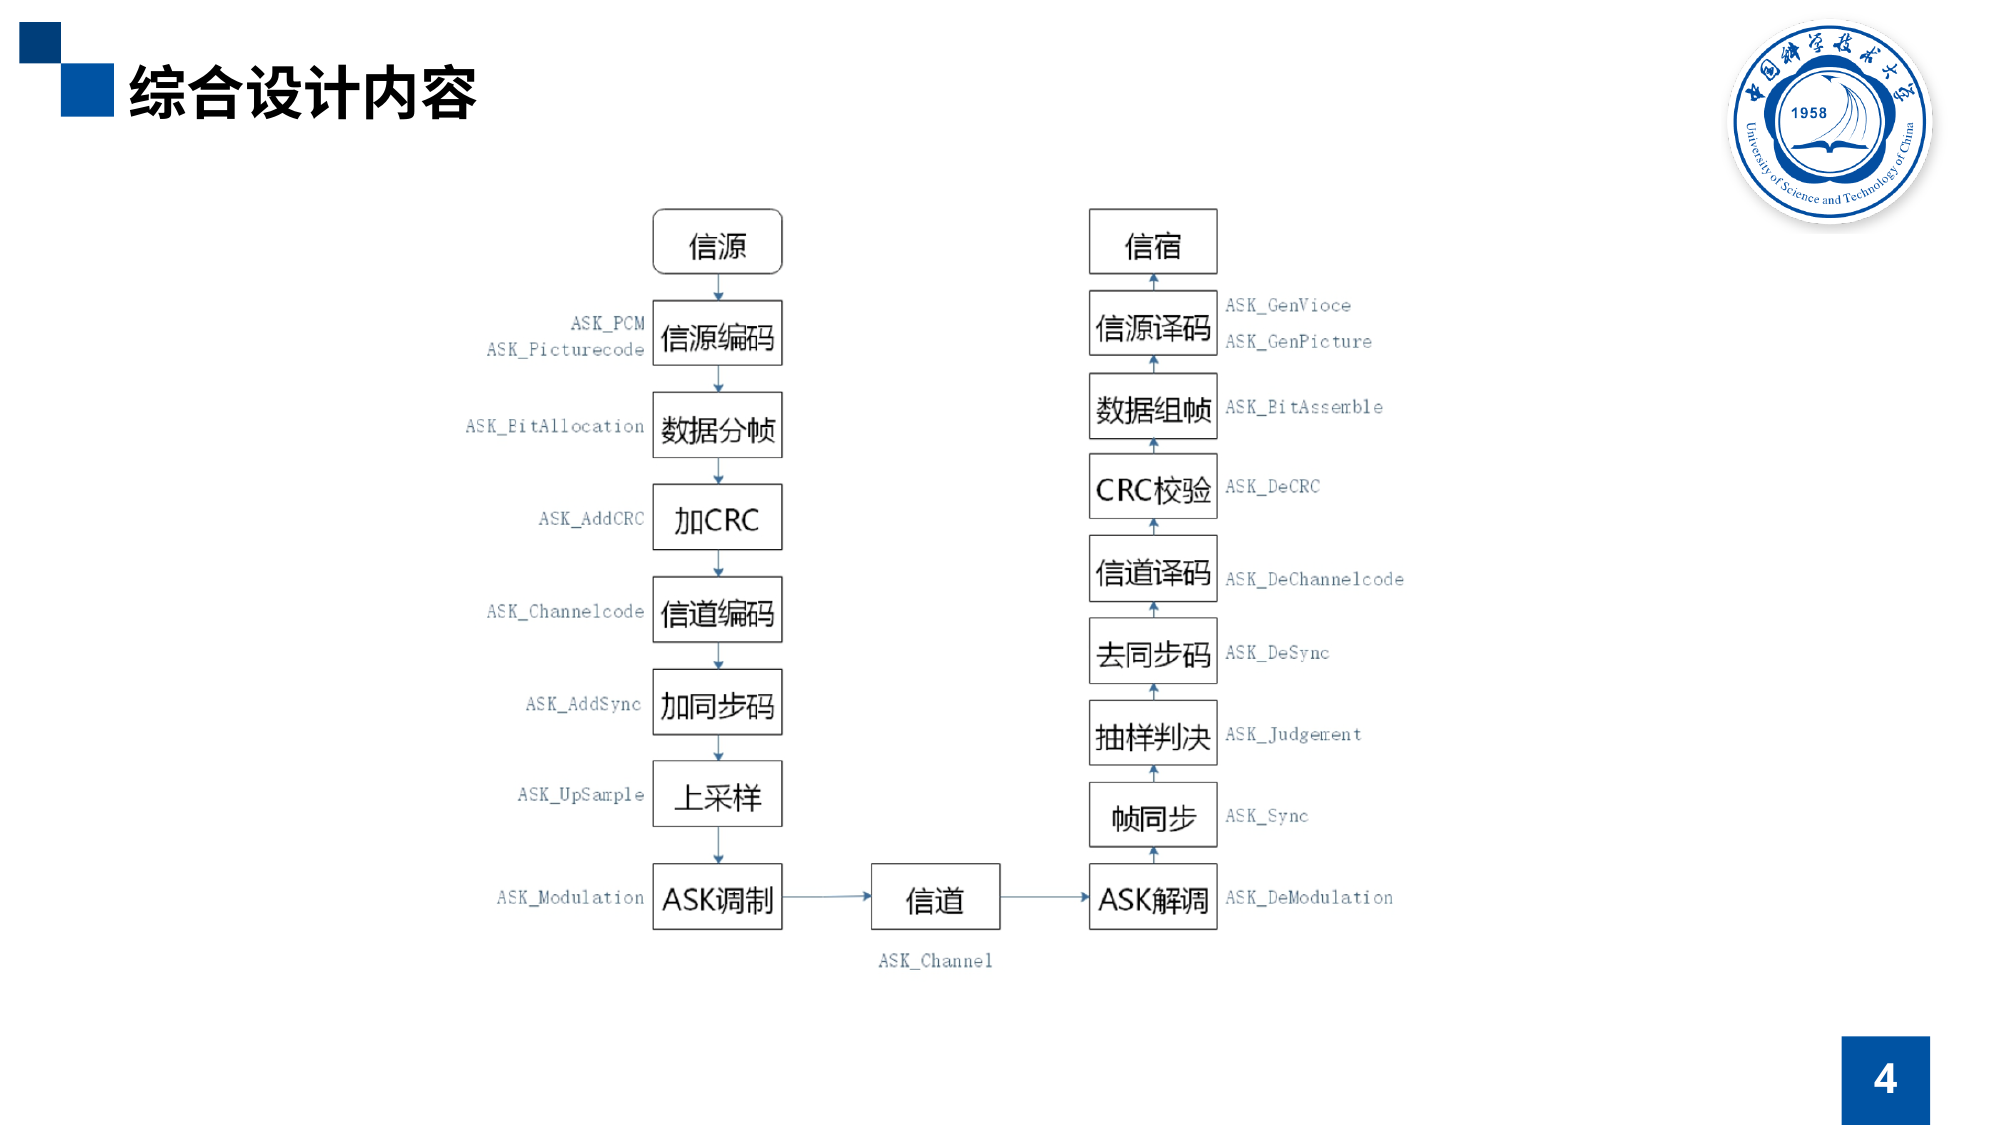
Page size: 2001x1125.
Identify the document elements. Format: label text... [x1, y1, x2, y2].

text_box 综合设计内容 [113, 49, 1000, 134]
picture [406, 183, 1446, 991]
picture [1720, 9, 1950, 235]
slide_number 4 [1771, 1050, 2000, 1111]
